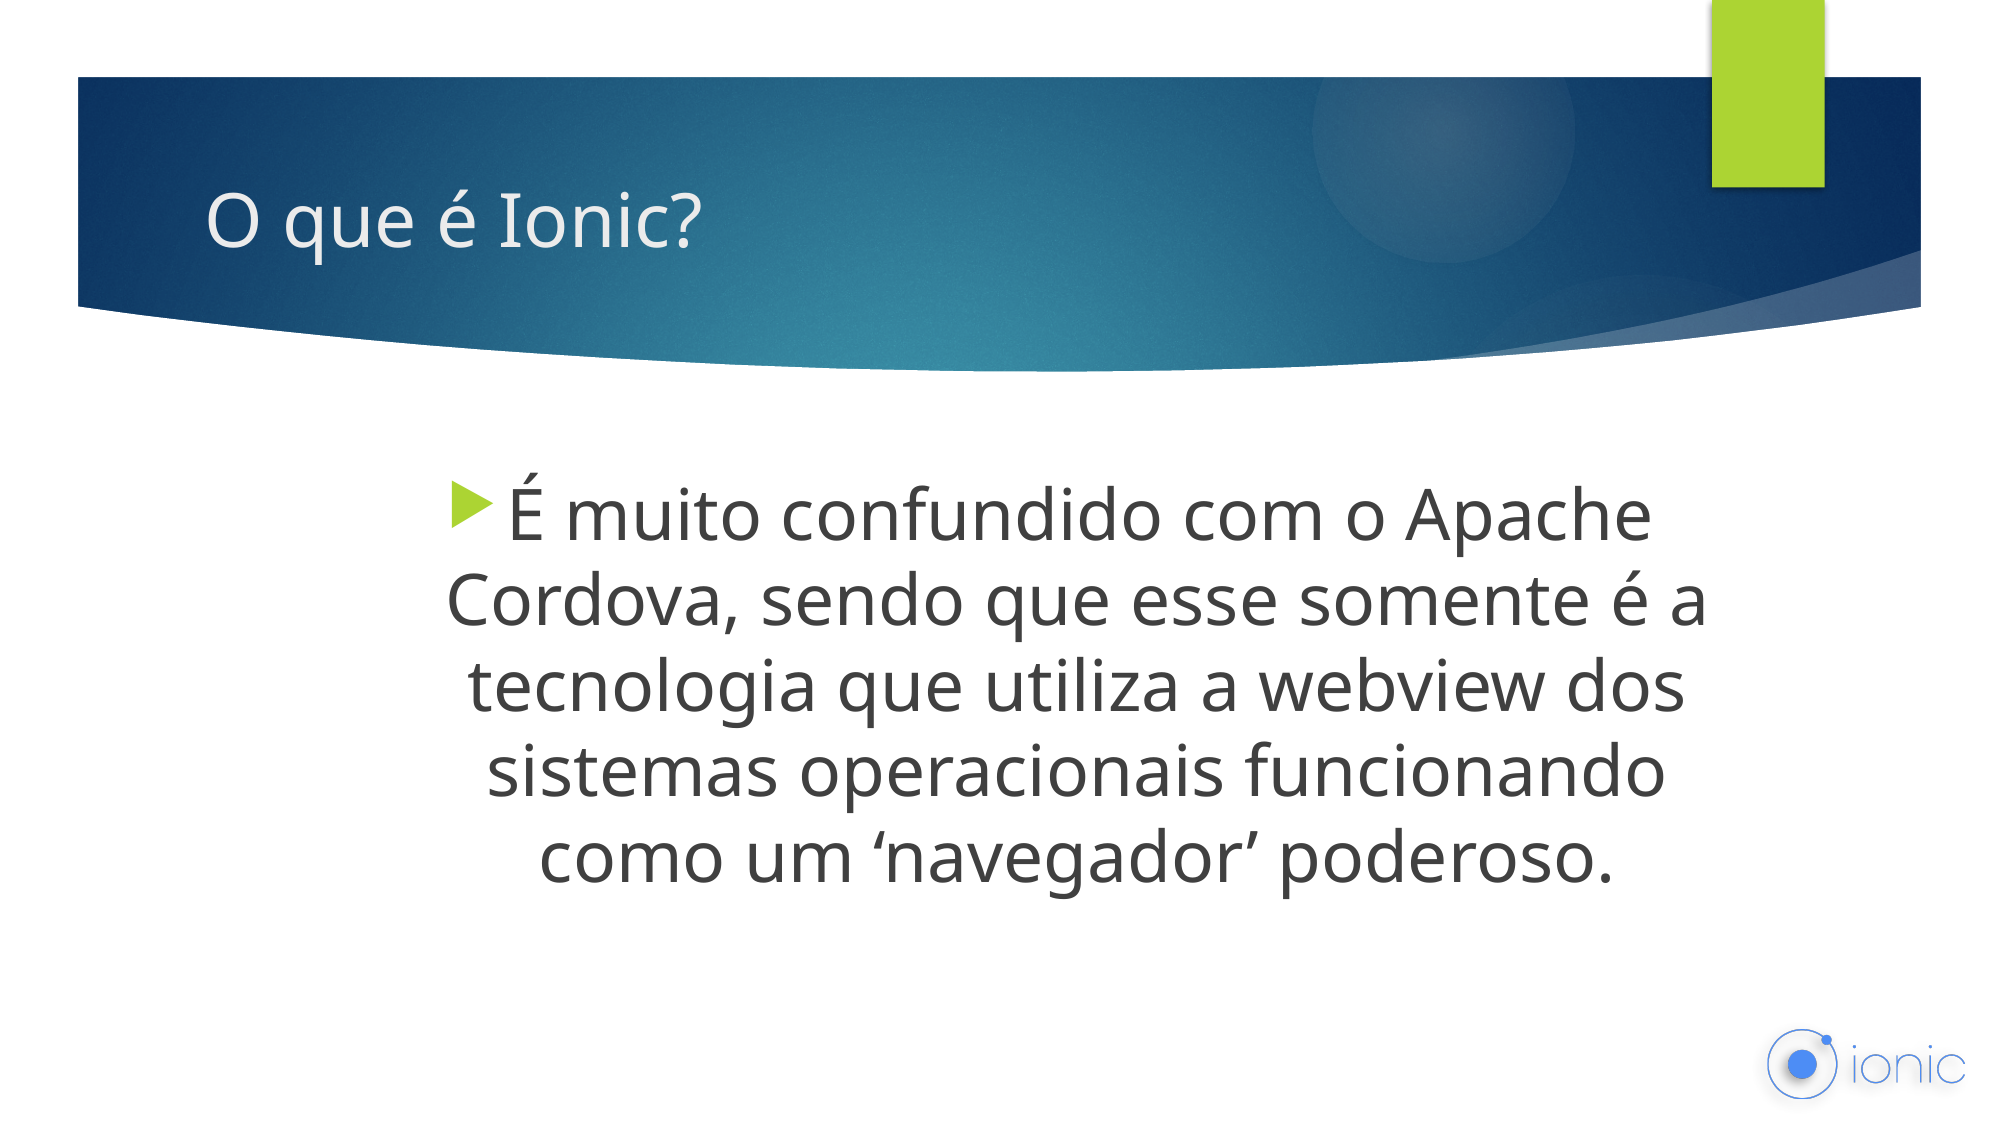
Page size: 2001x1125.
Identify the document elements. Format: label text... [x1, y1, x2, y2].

list É muito confundido com o Apache Cordova, sendo que esse somente é a tecnologia que utiliza a webview dos sistemas operacionais funcionando como um ‘navegador’ poderoso. [300, 461, 1738, 988]
picture [1765, 1027, 1967, 1100]
title O que é Ionic? [189, 159, 1627, 276]
